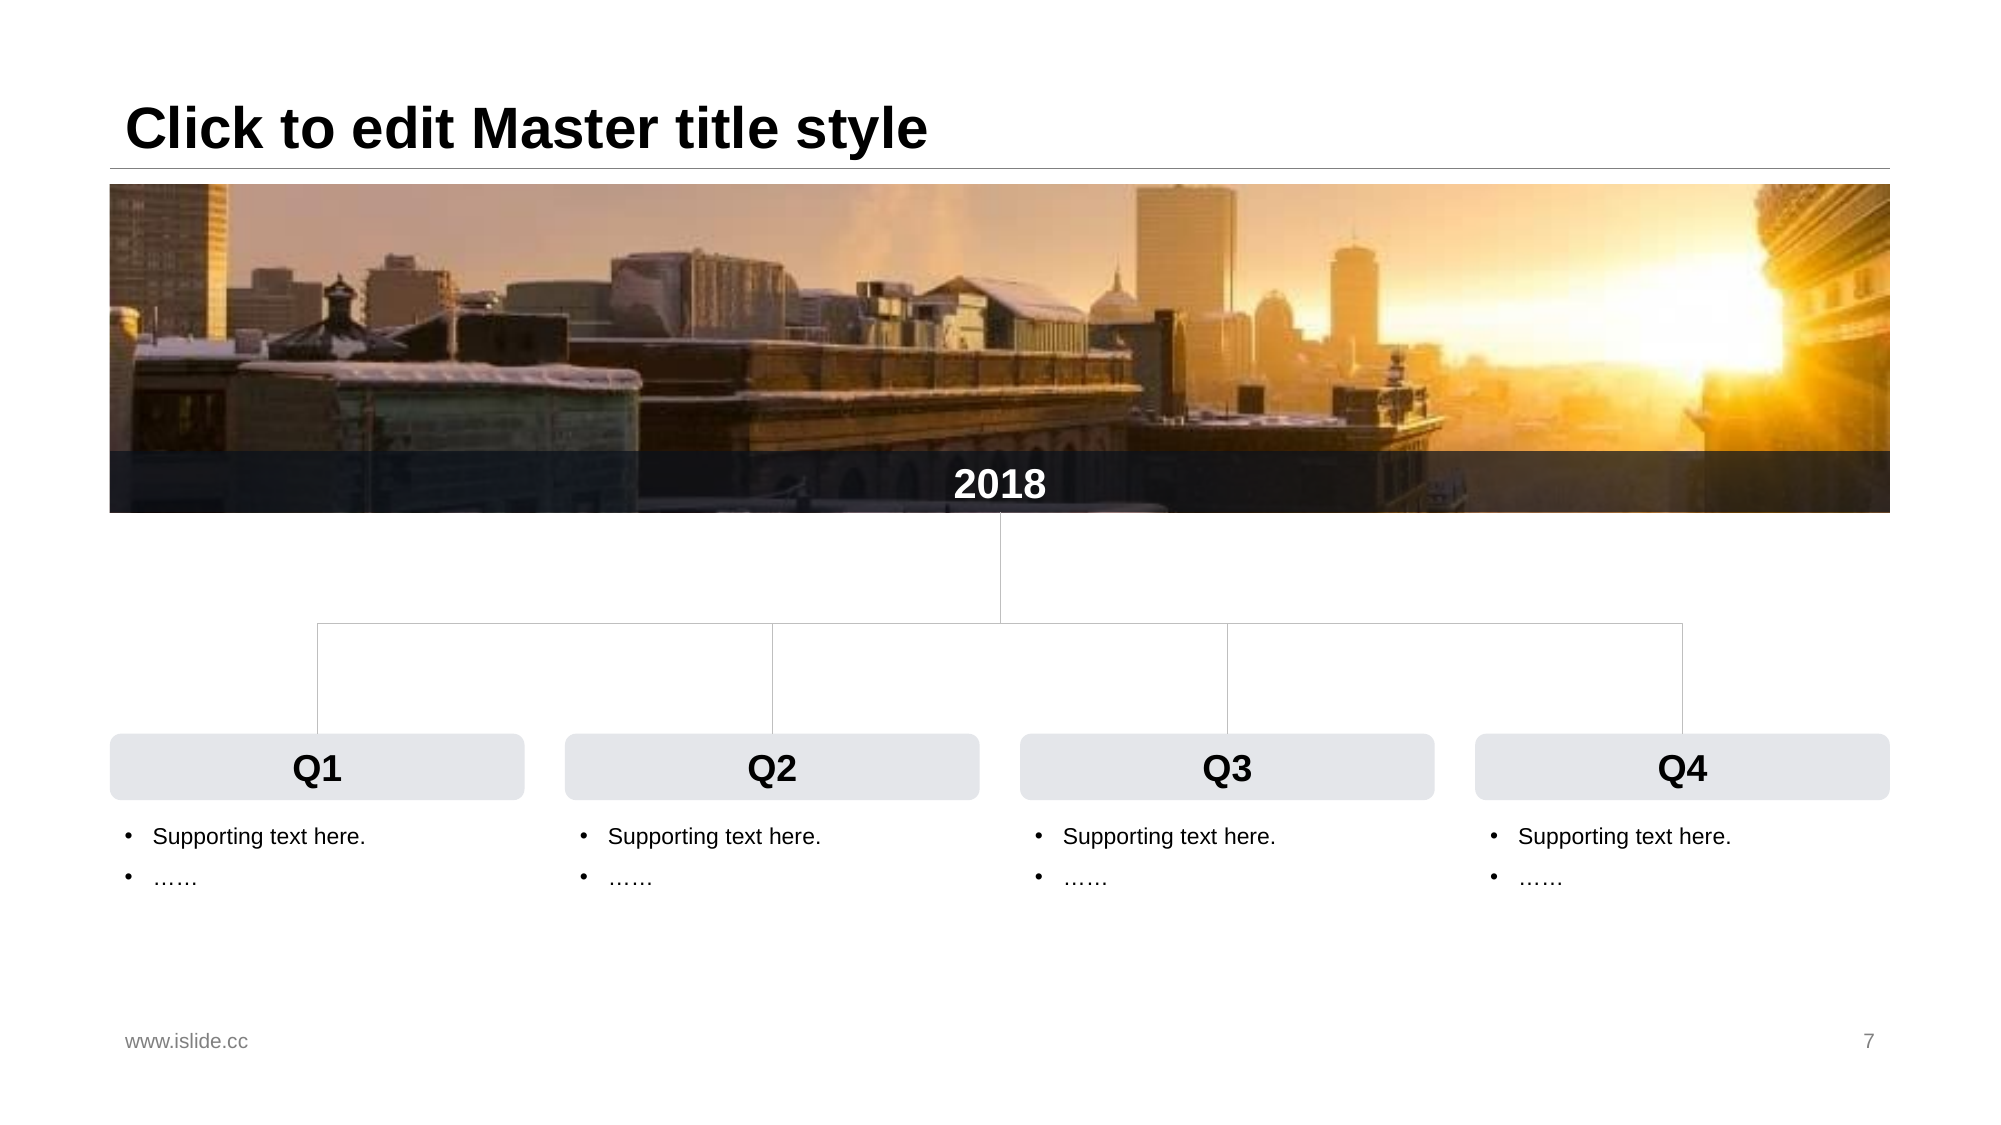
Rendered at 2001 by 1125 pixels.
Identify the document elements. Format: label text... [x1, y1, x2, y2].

slide_number 7 [1412, 1023, 1890, 1058]
footer www.islide.cc [109, 1023, 790, 1058]
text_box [109, 184, 1890, 941]
title Click to edit Master title style [109, 0, 1890, 169]
